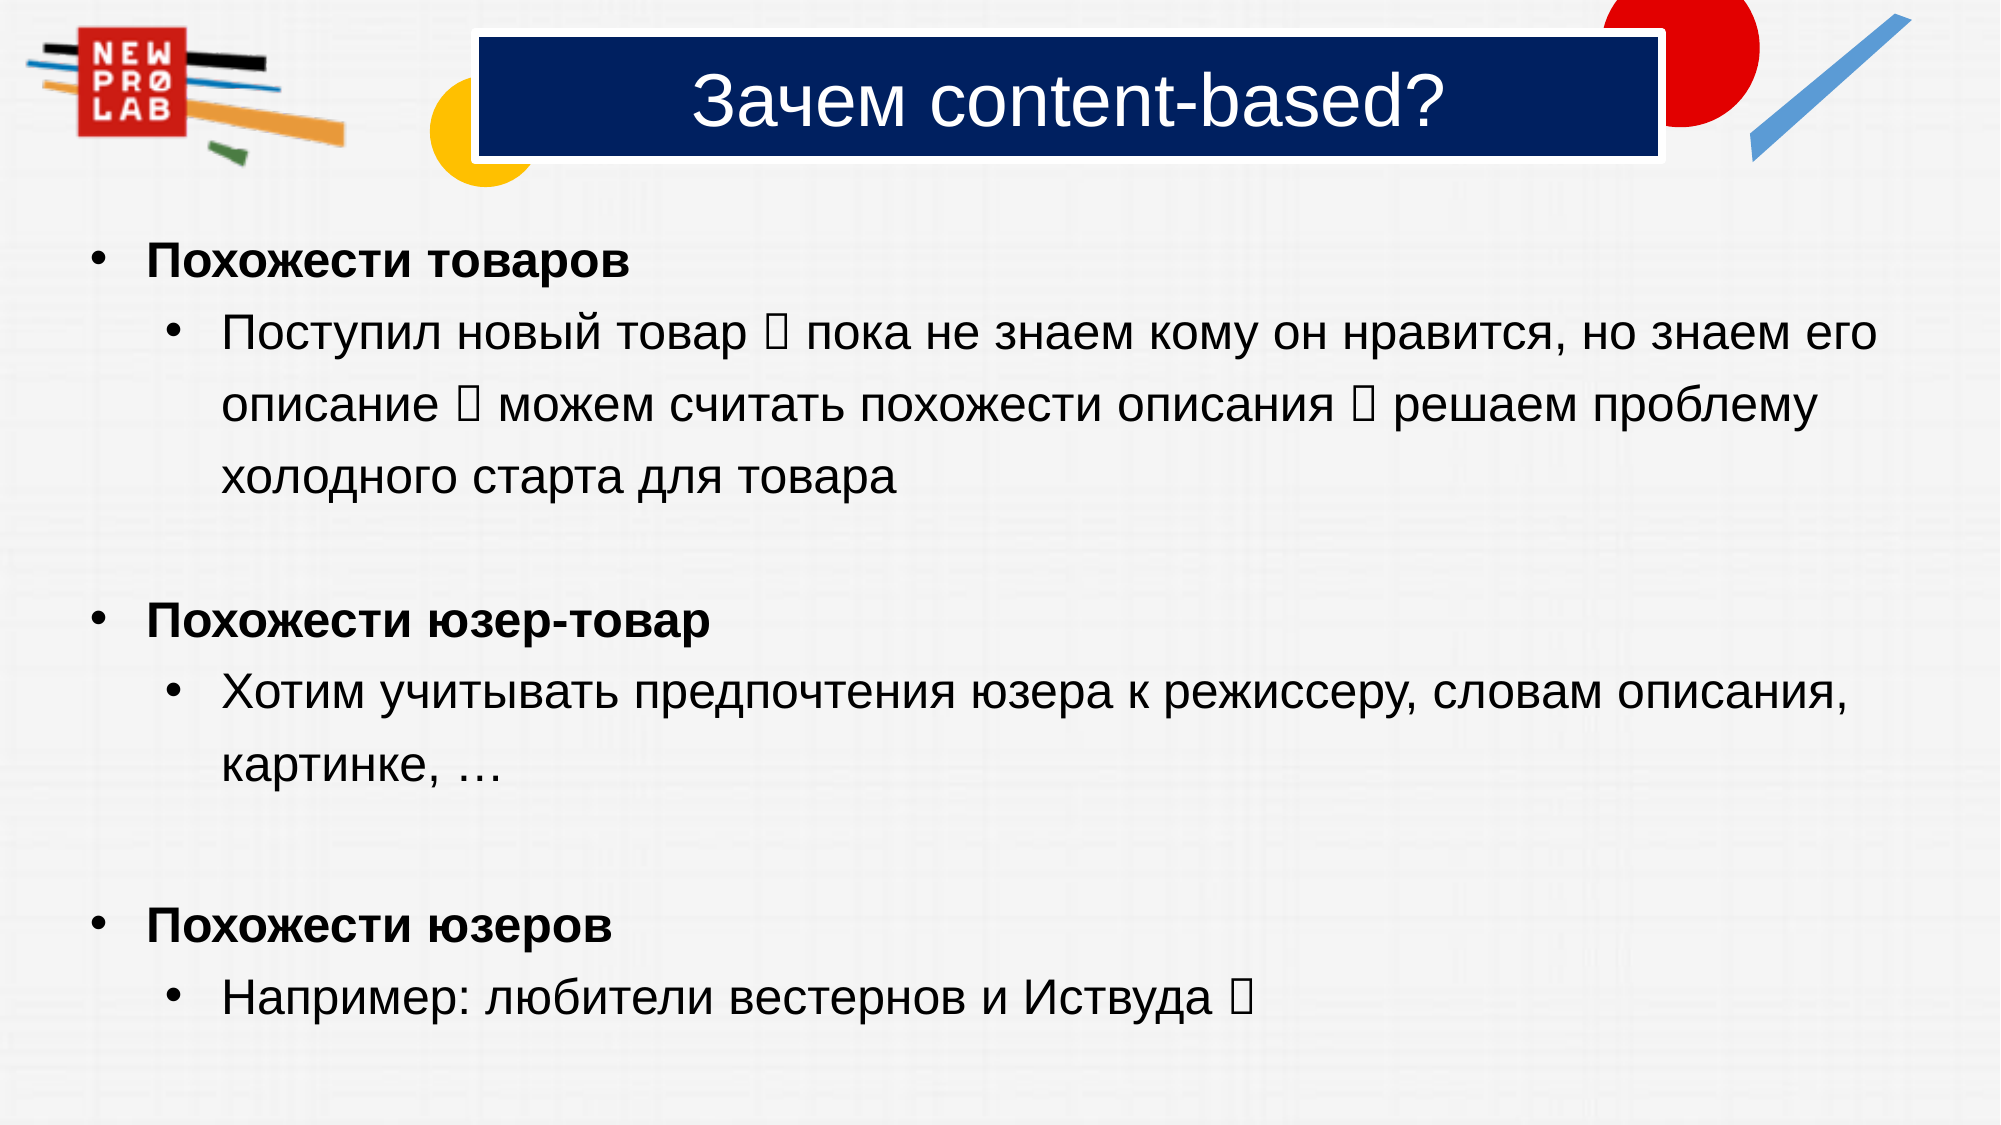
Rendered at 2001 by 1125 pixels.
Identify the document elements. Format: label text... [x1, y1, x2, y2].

picture [0, 0, 2000, 1125]
title Зачем content-based? [486, 50, 1652, 142]
list Похожести товаров Поступил новый товар  пока не знаем кому он нравится, но знаем его описание  можем считать похожести описания  решаем проблему холодного старта для товара Похожести юзер-товар Хотим учитывать предпочтения юзера к режиссеру, словам описания, картинке, … Похожести юзеров Например: любители вестернов и Иствуда  [75, 211, 1913, 1100]
